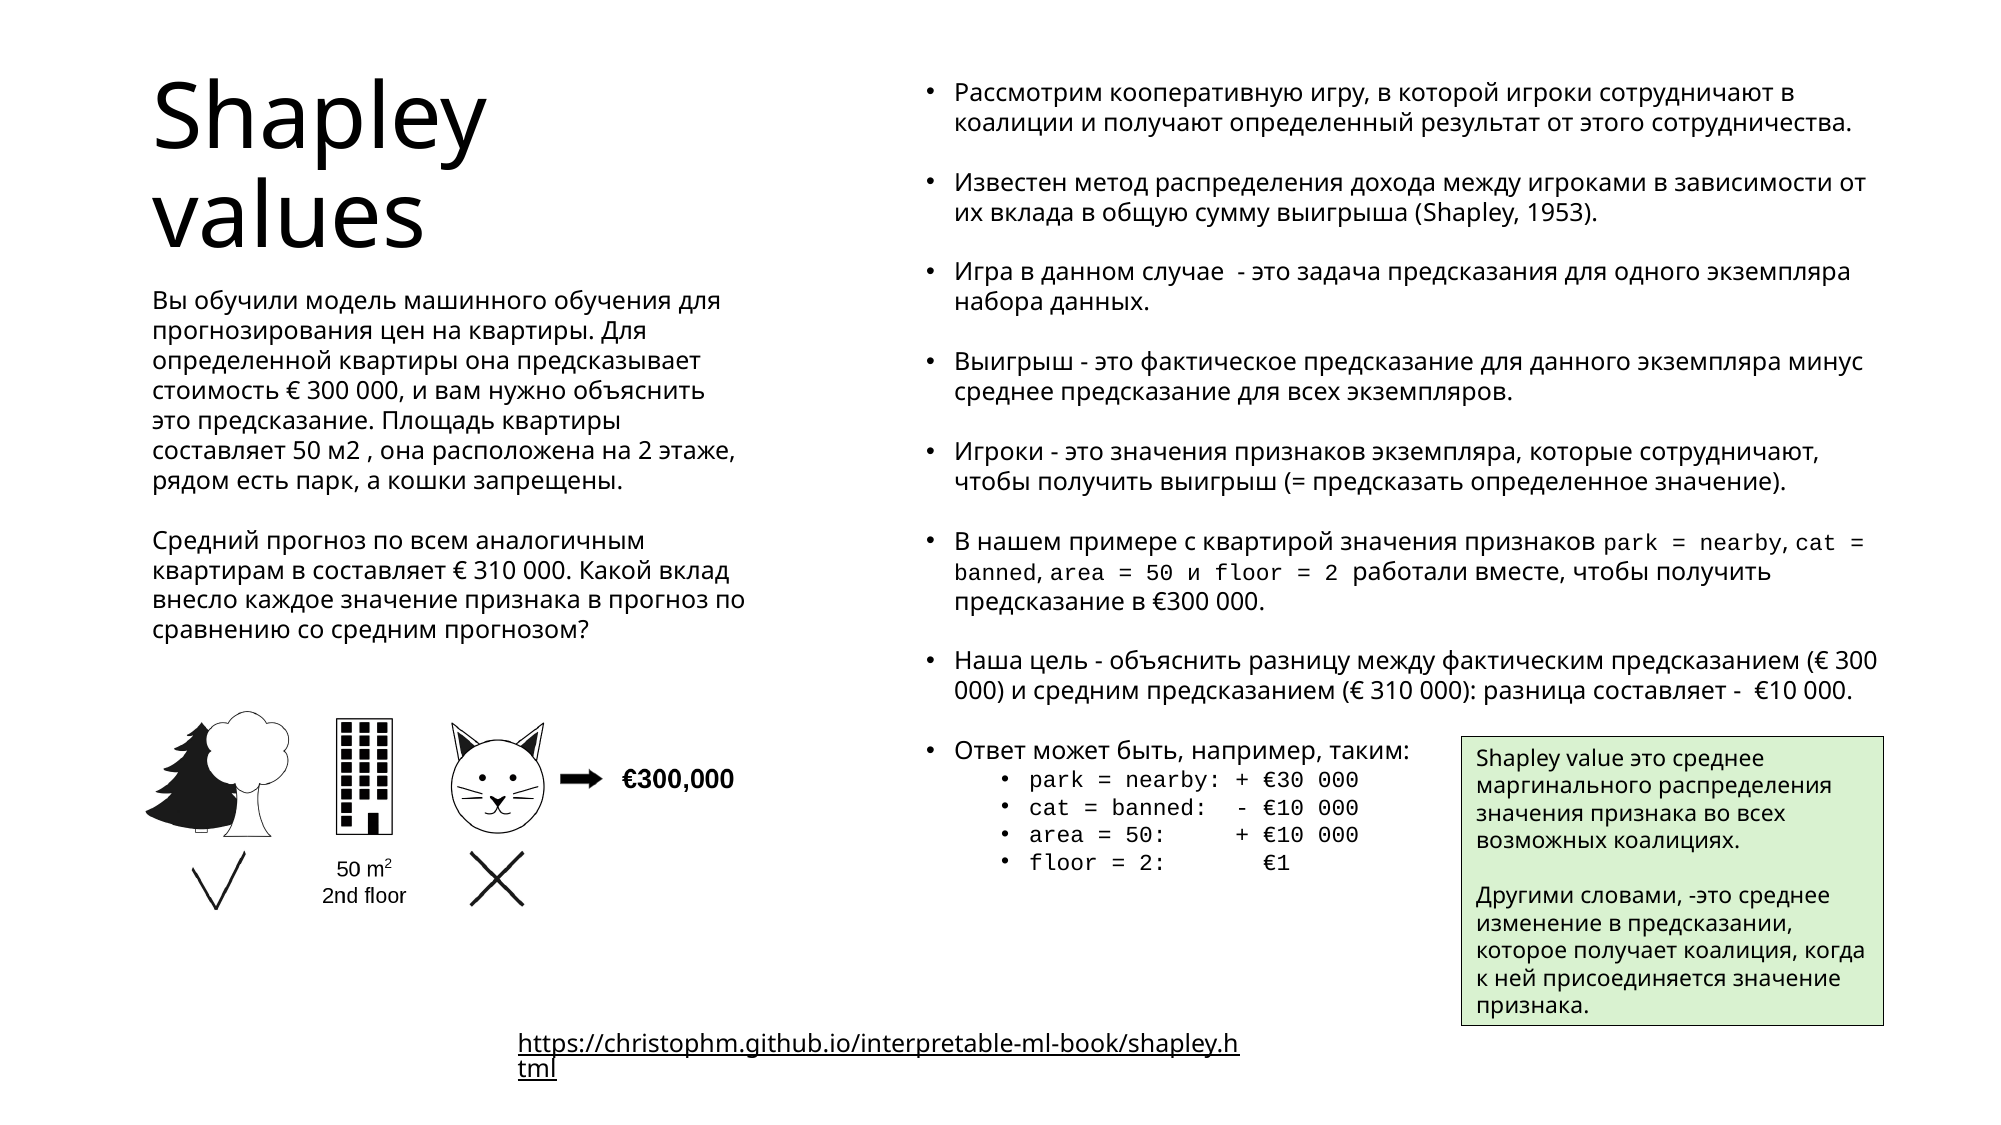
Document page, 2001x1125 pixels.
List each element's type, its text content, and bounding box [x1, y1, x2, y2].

text_box Вы обучили модель машинного обучения для прогнозирования цен на квартиры. Для определенной квартиры она предсказывает стоимость € 300 000, и вам нужно объяснить это предсказание. Площадь квартиры составляет 50 м2 , она расположена на 2 этаже, рядом есть парк, а кошки запрещены. Средний прогноз по всем аналогичным квартирам в составляет € 310 000. Какой вклад внесло каждое значение признака в прогноз по сравнению со средним прогнозом? [137, 277, 765, 652]
text_box Рассмотрим кооперативную игру, в которой игроки сотрудничают в коалиции и получают определенный результат от этого сотрудничества. Известен метод распределения дохода между игроками в зависимости от их вклада в общую сумму выигрыша (Shapley, 1953). Игра в данном случае - это задача предсказания для одного экземпляра набора данных. Выигрыш - это фактическое предсказание для данного экземпляра минус среднее предсказание для всех экземпляров. Игроки - это значения признаков экземпляра, которые сотрудничают, чтобы получить выигрыш (= предсказать определенное значение). В нашем примере с квартирой значения признаков park = nearby, cat = banned, area = 50 и floor = 2 работали вместе, чтобы получить предсказание в €300 000. Наша цель - объяснить разницу между фактическим предсказанием (€ 300 000) и средним предсказанием (€ 310 000): разница составляет - €10 000. Ответ может быть, например, таким: park = nearby: + €30 000 cat = banned: - €10 000 area = 50: + €10 000 floor = 2: €1 [911, 68, 1912, 912]
title Shapley values [137, 59, 765, 277]
picture [136, 685, 743, 937]
text_box https://christophm.github.io/interpretable-ml-book/shapley.html [502, 1019, 1257, 1099]
text_box Shapley value это среднее маргинального распределения значения признака во всех возможных коалициях. Другими словами, -это среднее изменение в предсказании, которое получает коалиция, когда к ней присоединяется значение признака. [1461, 736, 1884, 1026]
